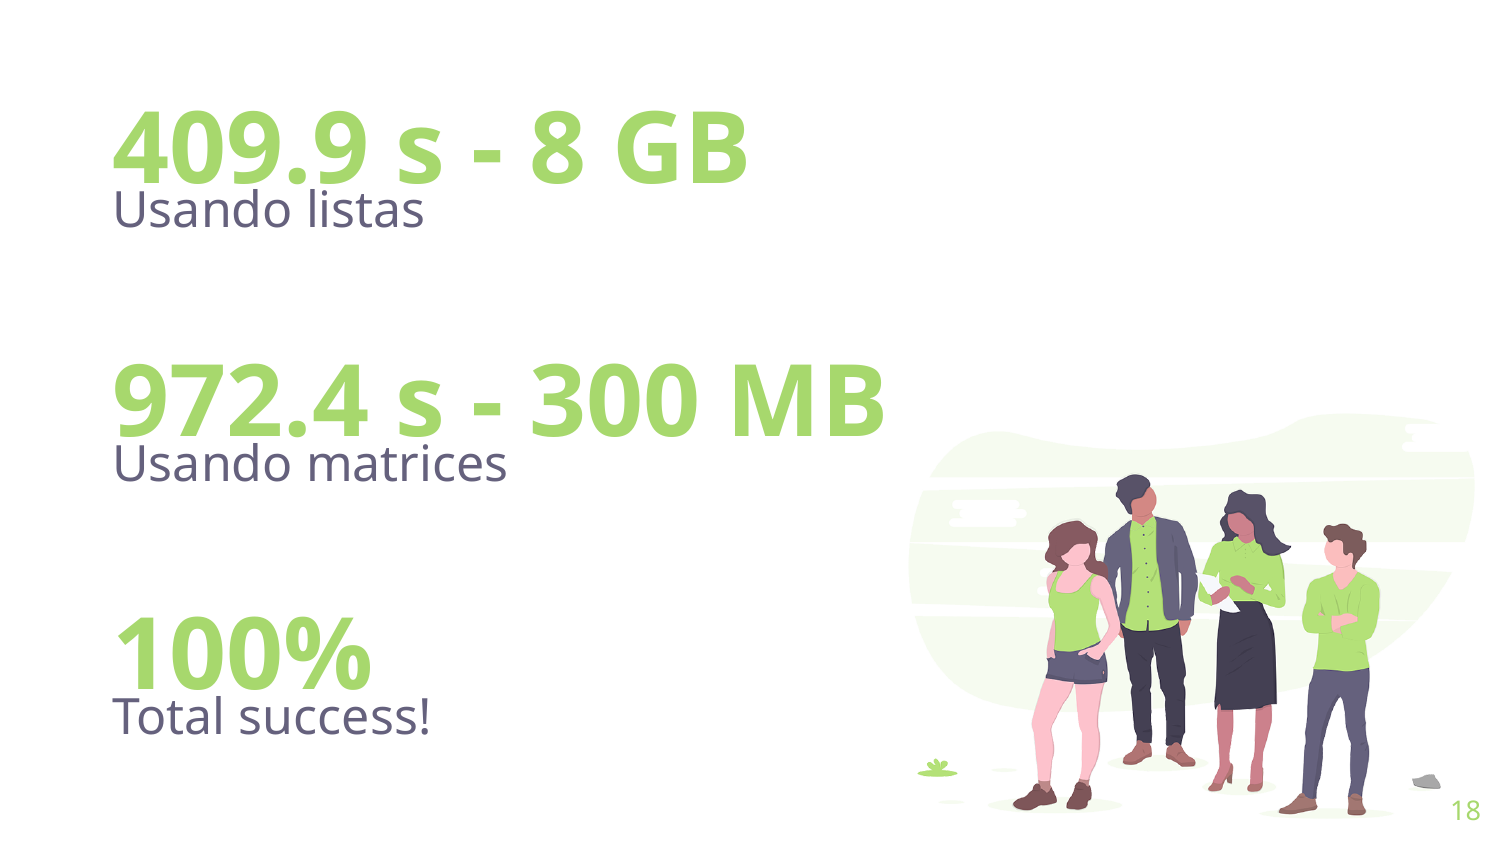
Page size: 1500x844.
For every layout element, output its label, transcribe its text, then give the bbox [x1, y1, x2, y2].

picture [908, 413, 1475, 819]
title 972.4 s - 300 MB [112, 309, 955, 457]
title 409.9 s - 8 GB [112, 56, 893, 169]
title 100% [112, 562, 893, 675]
subtitle Total success! [112, 675, 893, 752]
slide_number ‹#› [1391, 779, 1482, 844]
subtitle Usando matrices [112, 422, 893, 499]
subtitle Usando listas [112, 169, 893, 245]
